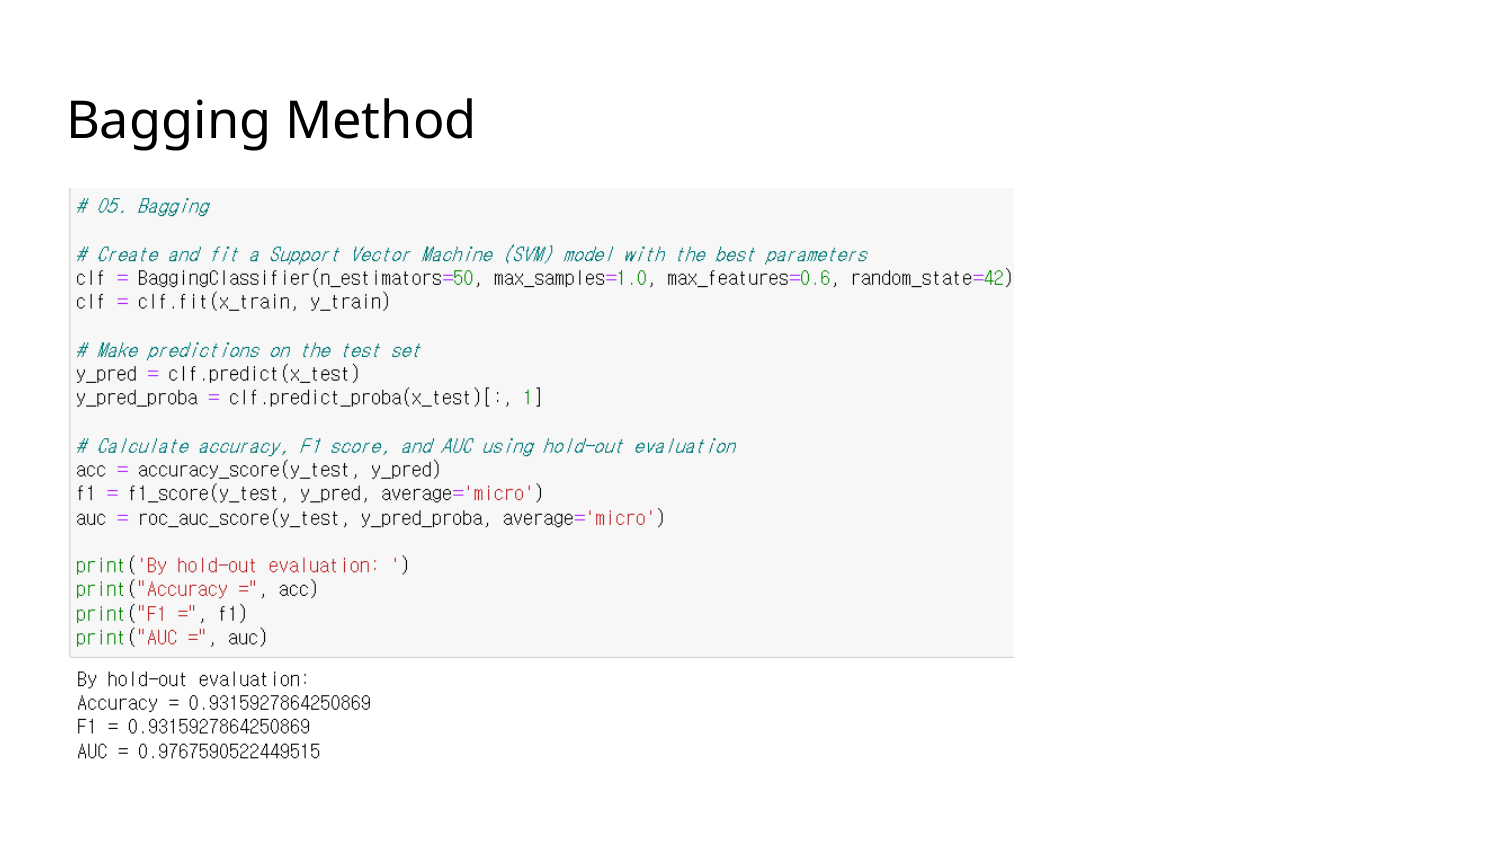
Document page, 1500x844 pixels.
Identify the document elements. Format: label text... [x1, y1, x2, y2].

title Bagging Method [51, 72, 1449, 167]
picture [66, 188, 1014, 765]
